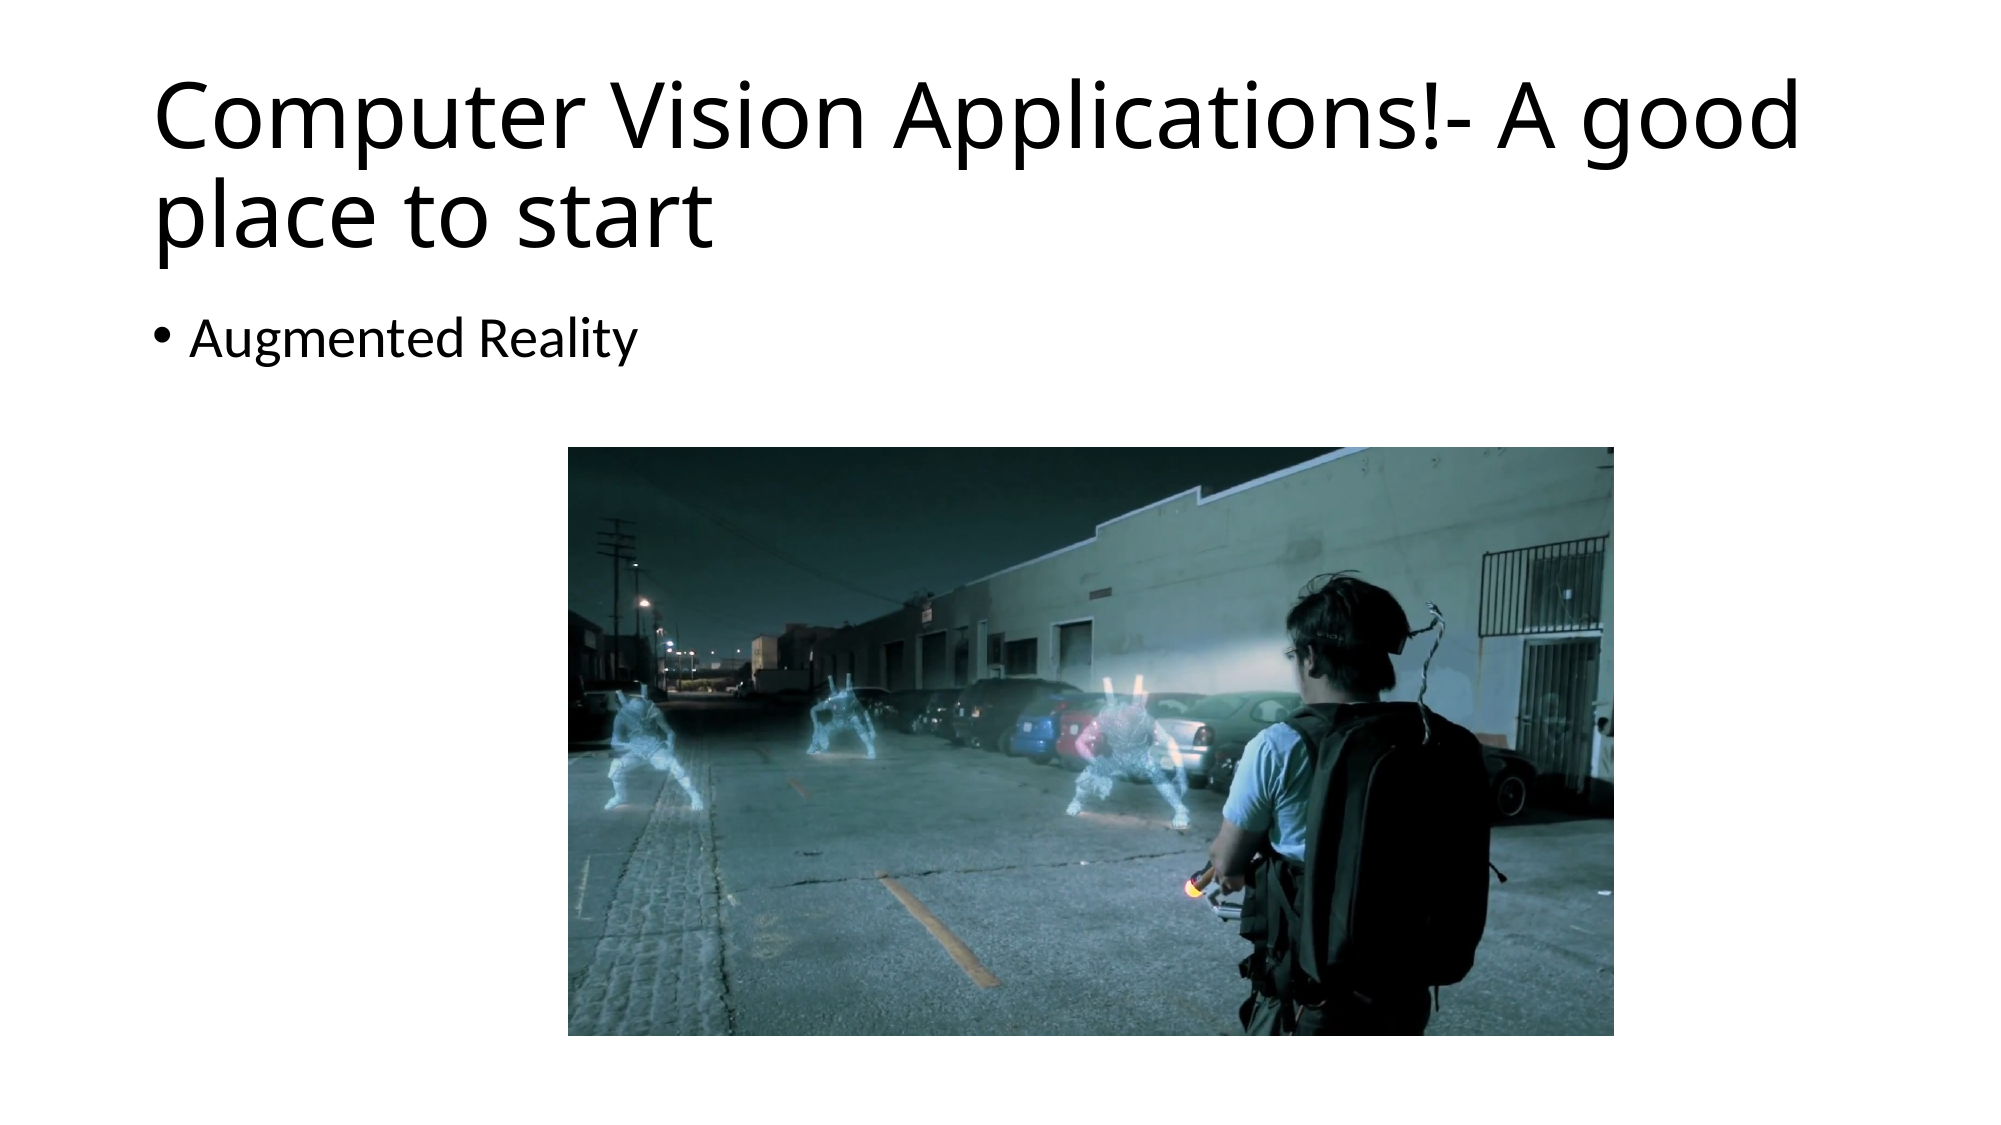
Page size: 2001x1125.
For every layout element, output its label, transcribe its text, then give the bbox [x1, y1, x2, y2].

list Augmented Reality [137, 299, 1863, 1014]
title Computer Vision Applications!- A good place to start [137, 59, 1863, 278]
picture [568, 447, 1614, 1036]
